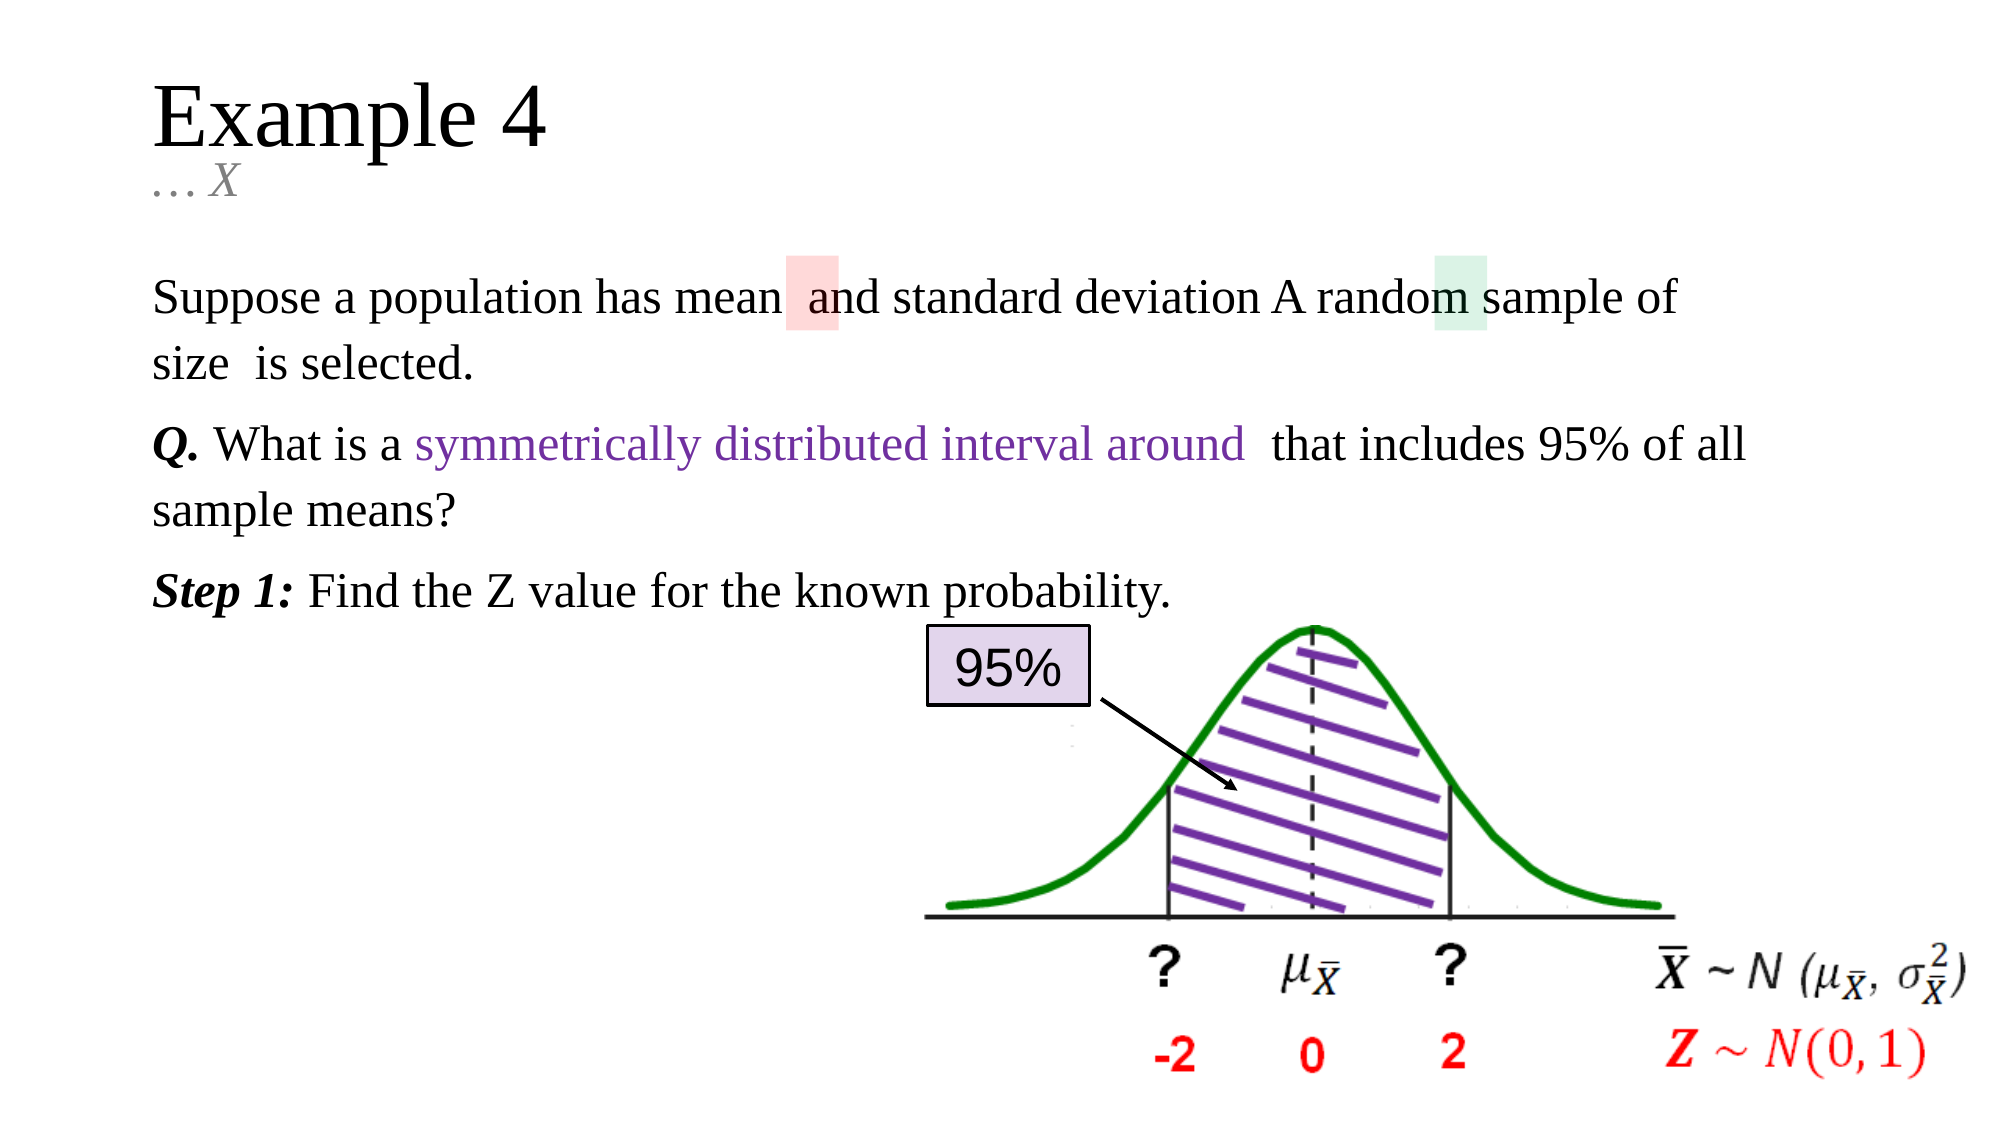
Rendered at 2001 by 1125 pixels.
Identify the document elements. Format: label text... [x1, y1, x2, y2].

text_box [785, 254, 840, 332]
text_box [1100, 698, 1238, 792]
picture [924, 625, 2000, 1114]
text_box [1433, 254, 1489, 332]
text_box Example 4 [137, 59, 1863, 196]
